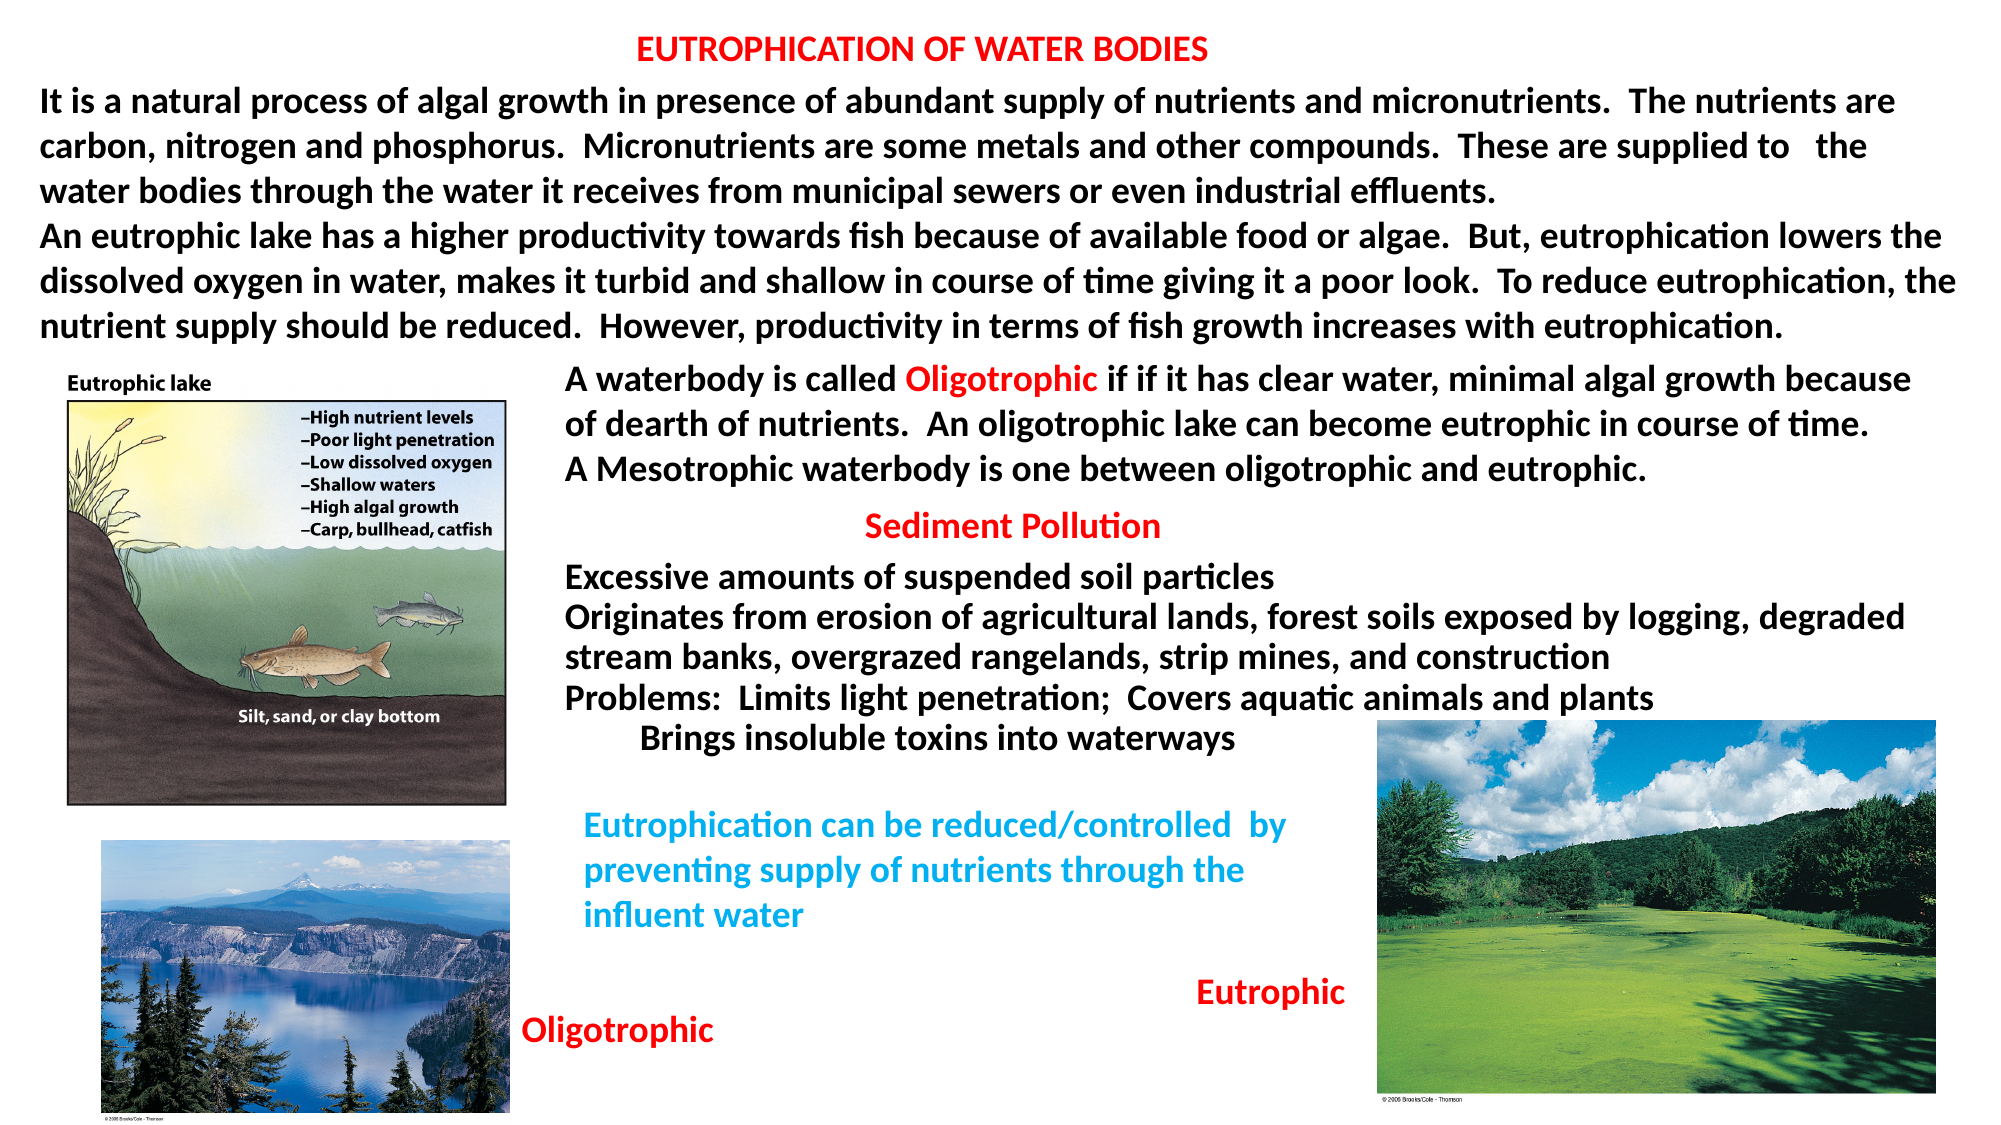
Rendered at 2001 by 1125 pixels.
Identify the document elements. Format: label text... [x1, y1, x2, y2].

text_box Sediment Pollution [849, 497, 1569, 554]
picture [1377, 720, 1936, 1105]
picture [101, 840, 510, 1125]
text_box Eutrophic [1181, 959, 1377, 1020]
text_box EUTROPHICATION OF WATER BODIES [239, 17, 1606, 68]
text_box It is a natural process of algal growth in presence of abundant supply of nutrients and micronutrients. The nutrients are carbon, nitrogen and phosphorus. Micronutrients are some metals and other compounds. These are supplied to the water bodies through the water it receives from municipal sewers or even industrial effluents. An eutrophic lake has a higher productivity towards fish because of available food or algae. But, eutrophication lowers the dissolved oxygen in water, makes it turbid and shallow in course of time giving it a poor look. To reduce eutrophication, the nutrient supply should be reduced. However, productivity in terms of fish growth increases with eutrophication. [24, 68, 1975, 354]
text_box Oligotrophic [510, 998, 795, 1058]
text_box Excessive amounts of suspended soil particles Originates from erosion of agricultural lands, forest soils exposed by logging, degraded stream banks, overgrazed rangelands, strip mines, and construction Problems: Limits light penetration; Covers aquatic animals and plants Brings insoluble toxins into waterways [549, 549, 1947, 767]
text_box A waterbody is called Oligotrophic if if it has clear water, minimal algal growth because of dearth of nutrients. An oligotrophic lake can become eutrophic in course of time. A Mesotrophic waterbody is one between oligotrophic and eutrophic. [549, 347, 1960, 497]
text_box Eutrophication can be reduced/controlled by preventing supply of nutrients through the influent water [568, 792, 1337, 942]
picture [63, 370, 510, 810]
